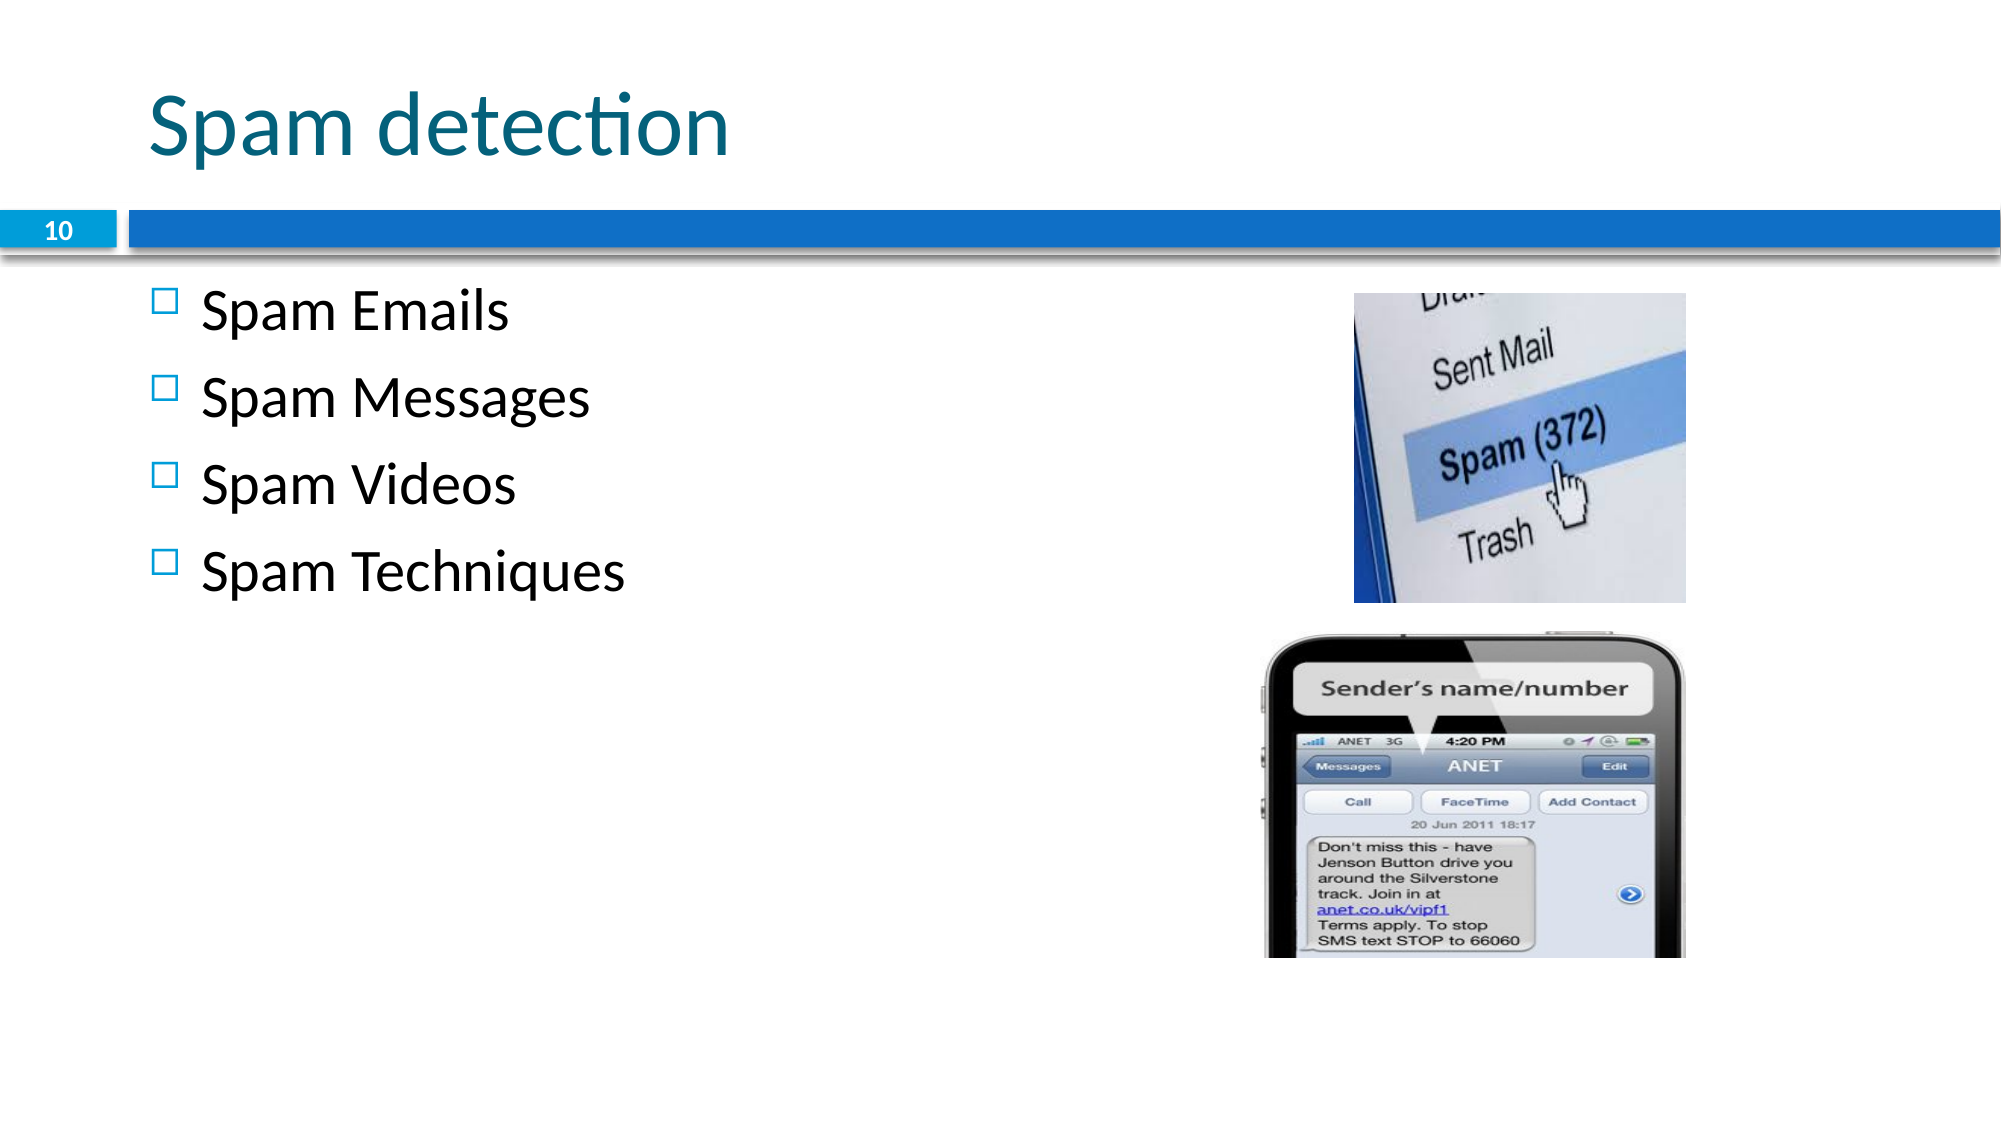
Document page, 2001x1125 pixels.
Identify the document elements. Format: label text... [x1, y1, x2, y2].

slide_number 10 [0, 208, 117, 249]
list Spam Emails Spam Messages Spam Videos Spam Techniques [133, 262, 1918, 1000]
title Spam detection [133, 37, 1918, 200]
picture [1260, 630, 1686, 958]
picture [1353, 293, 1686, 603]
